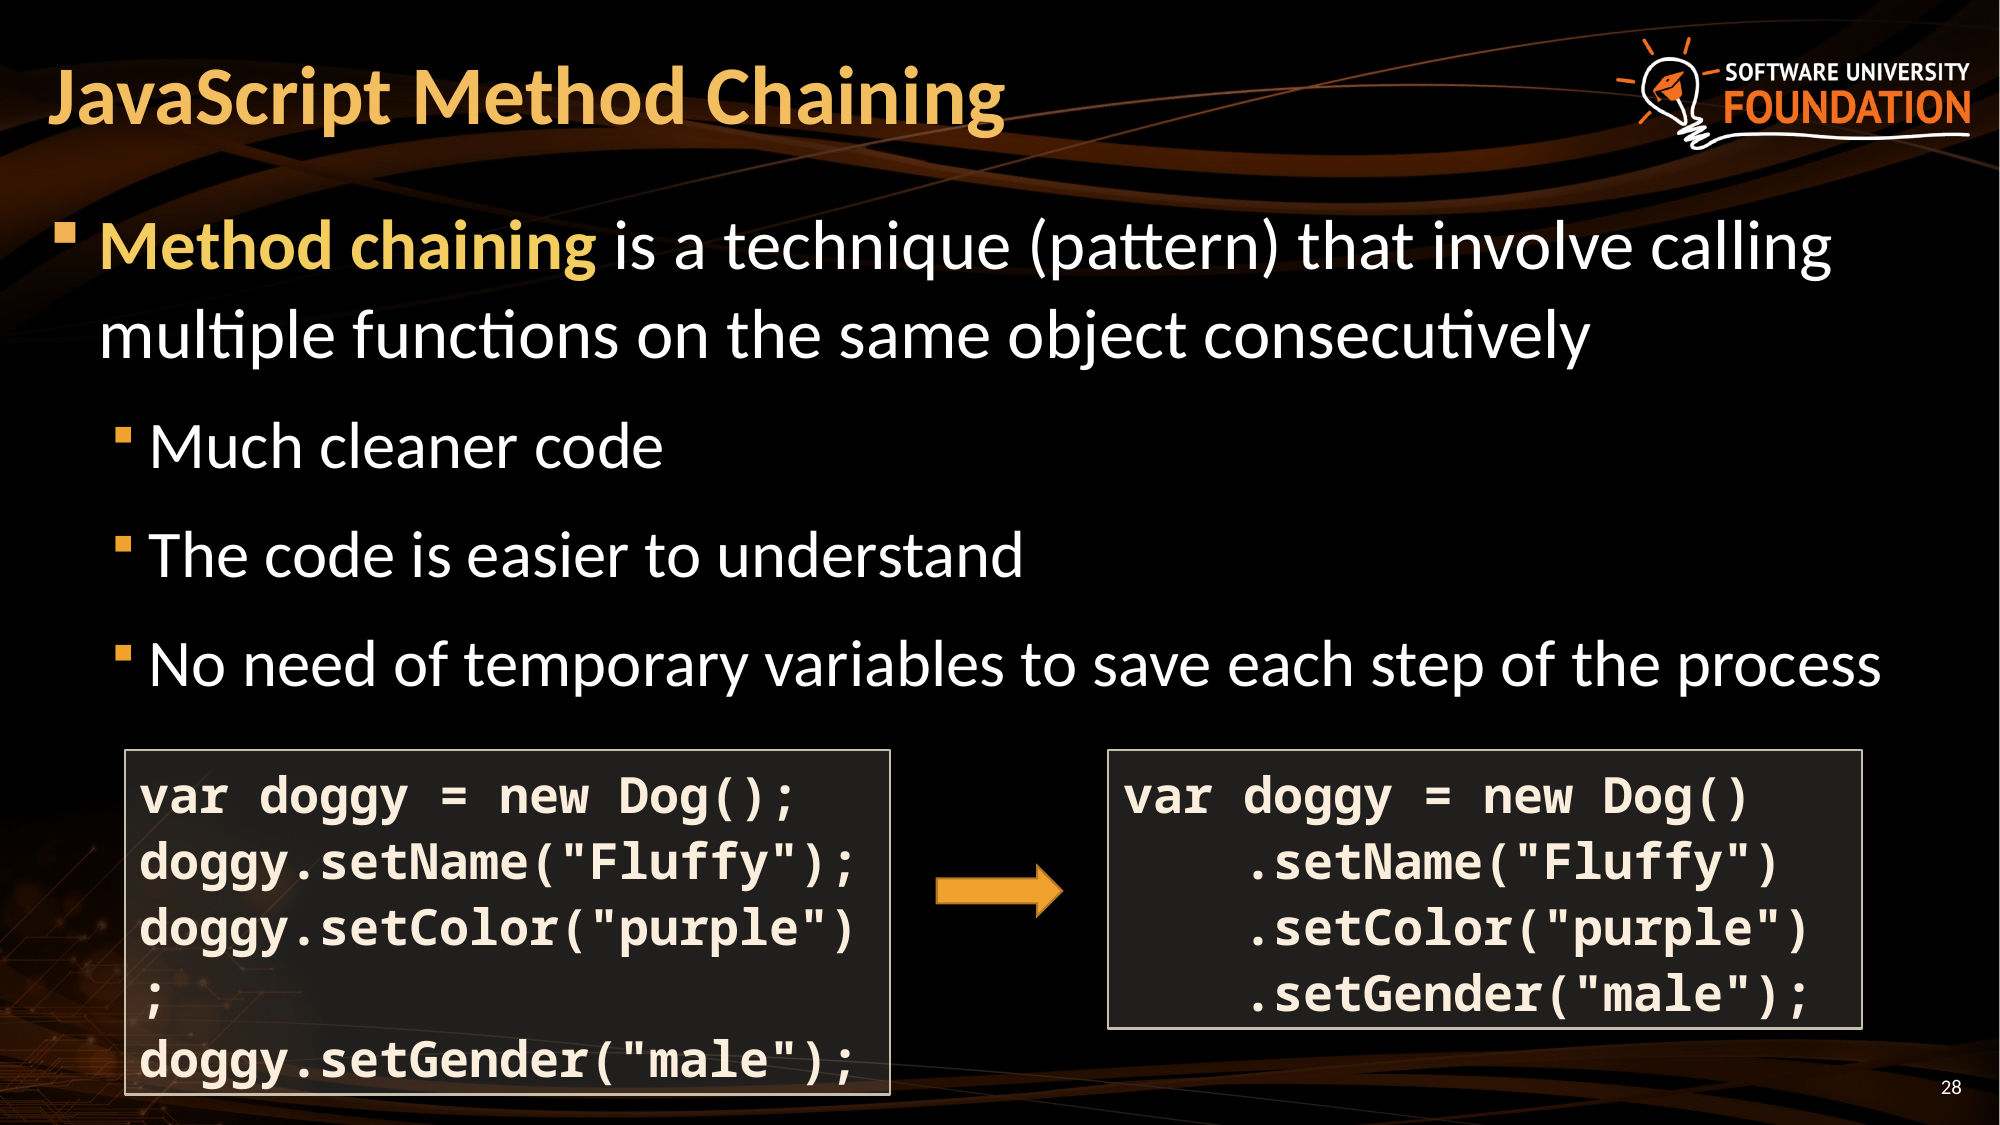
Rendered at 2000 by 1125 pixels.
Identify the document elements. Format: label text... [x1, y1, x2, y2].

text_box [935, 863, 1064, 919]
list Method chaining is a technique (pattern) that involve calling multiple functions on the same object consecutively Much cleaner code The code is easier to understand No need of temporary variables to save each step of the process [31, 188, 1968, 1103]
title JavaScript Method Chaining [30, 6, 1602, 189]
picture [0, 0, 2000, 1125]
text_box var doggy = new Dog() .setName("Fluffy") .setColor("purple") .setGender("male"); [1108, 749, 1863, 1029]
text_box var doggy = new Dog(); doggy.setName("Fluffy"); doggy.setColor("purple"); doggy.setGender("male"); [124, 750, 891, 1095]
